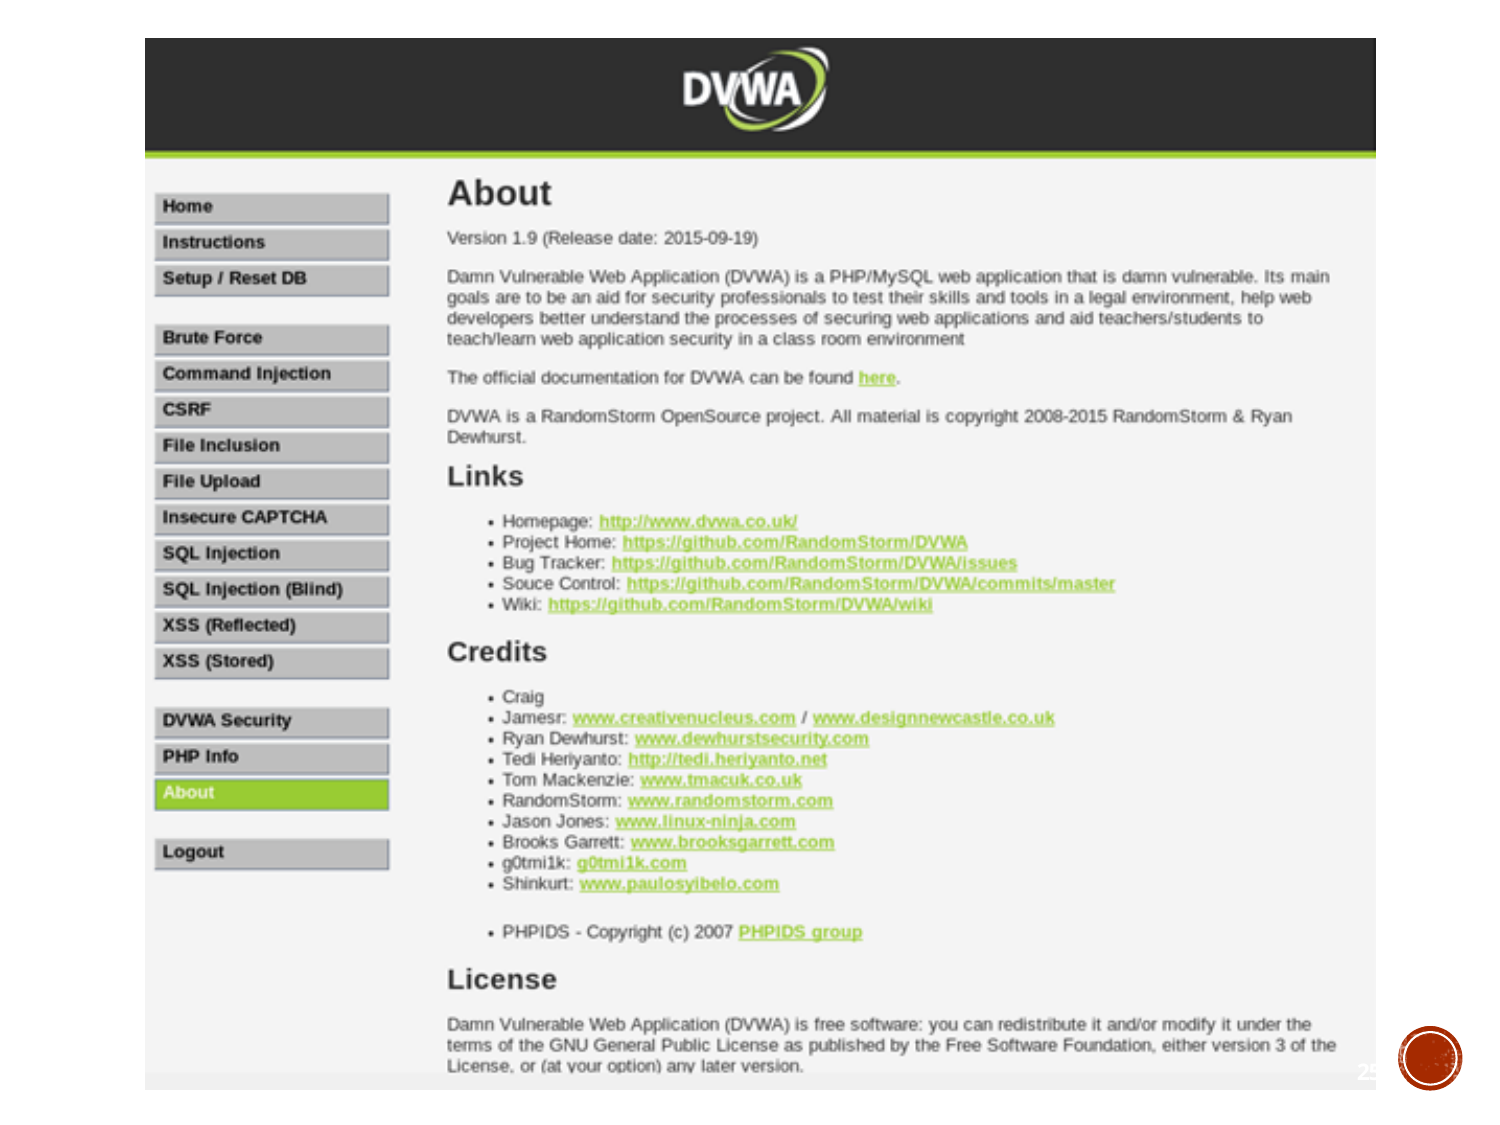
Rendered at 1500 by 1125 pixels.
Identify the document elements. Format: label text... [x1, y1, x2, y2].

slide_number 25 [1059, 1042, 1397, 1103]
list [149, 43, 1375, 1090]
